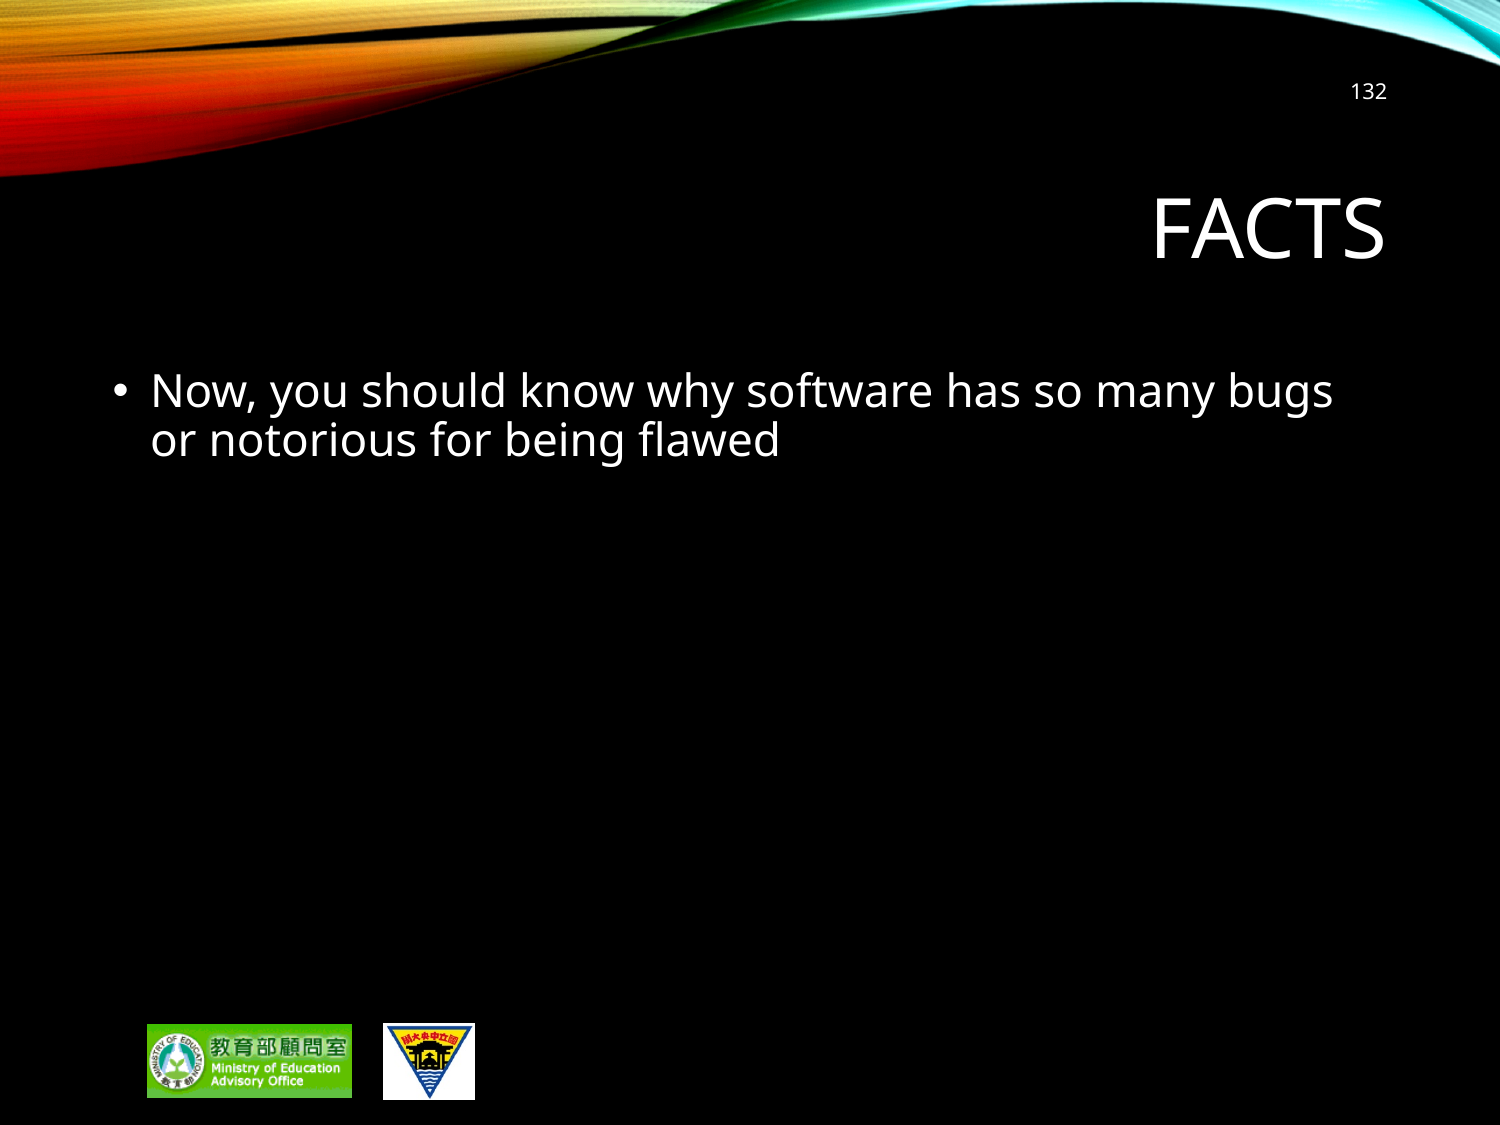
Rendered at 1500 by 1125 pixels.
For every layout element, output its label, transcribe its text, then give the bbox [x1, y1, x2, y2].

picture [0, 0, 1500, 178]
slide_number 132 [1078, 62, 1403, 123]
list Now, you should know why software has so many bugs or notorious for being flawed [97, 360, 1403, 1028]
picture [383, 1028, 475, 1100]
title Facts [356, 125, 1403, 338]
picture [147, 1028, 352, 1098]
